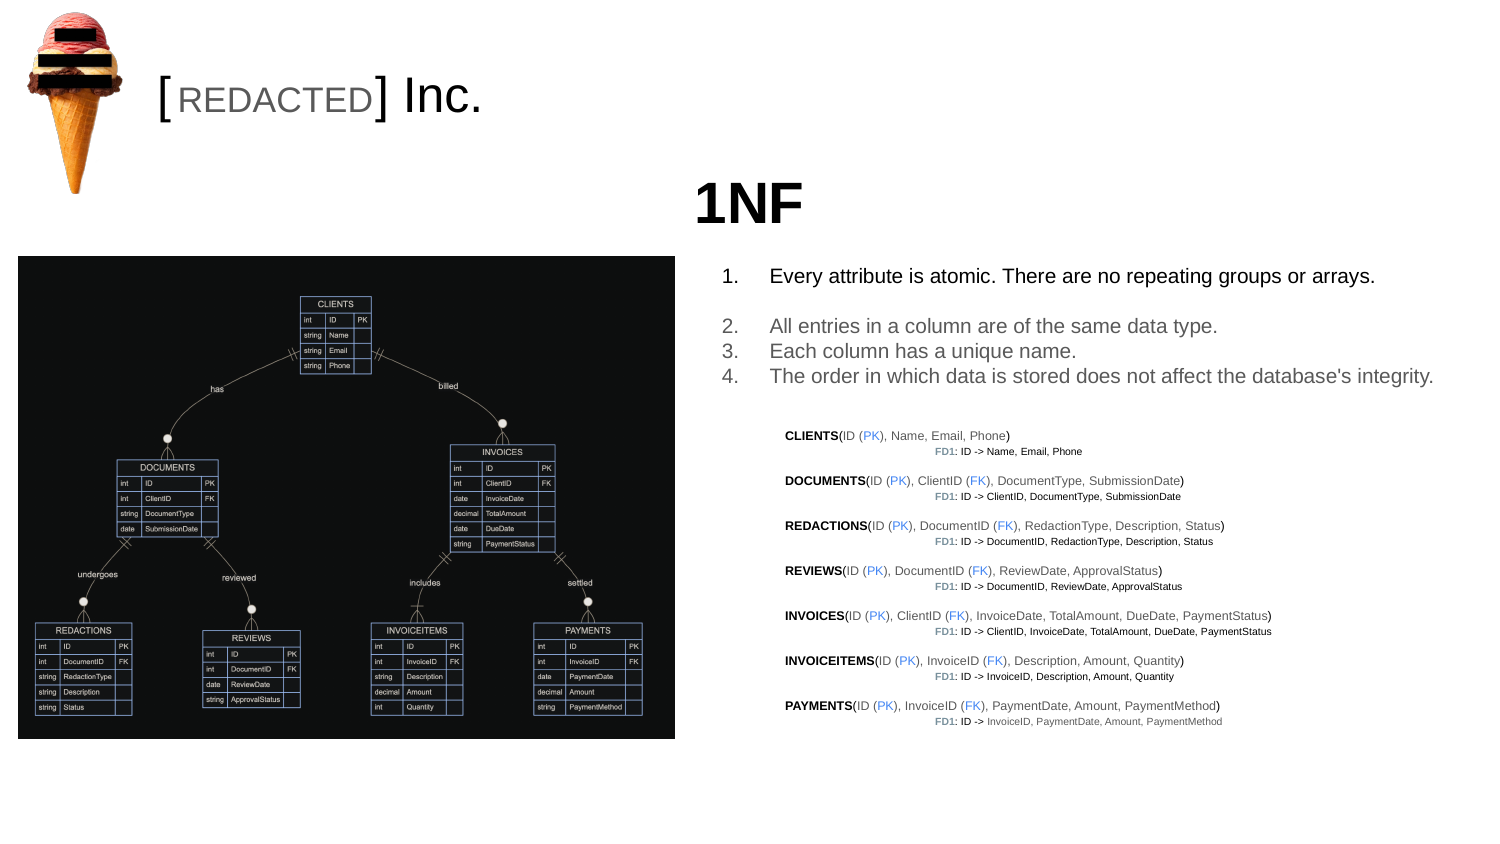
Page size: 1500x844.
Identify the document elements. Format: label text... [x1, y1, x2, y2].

picture [22, 8, 128, 196]
title [ ] Inc. [132, 16, 514, 138]
text_box CLIENTS(ID (PK), Name, Email, Phone) FD1: ID -> Name, Email, Phone DOCUMENTS(ID (PK), ClientID (FK), DocumentType, SubmissionDate) FD1: ID -> ClientID, DocumentType, SubmissionDate REDACTIONS(ID (PK), DocumentID (FK), RedactionType, Description, Status) FD1: ID -> DocumentID, RedactionType, Description, Status REVIEWS(ID (PK), DocumentID (FK), ReviewDate, ApprovalStatus) FD1: ID -> DocumentID, ReviewDate, ApprovalStatus INVOICES(ID (PK), ClientID (FK), InvoiceDate, TotalAmount, DueDate, PaymentStatus) FD1: ID -> ClientID, InvoiceDate, TotalAmount, DueDate, PaymentStatus INVOICEITEMS(ID (PK), InvoiceID (FK), Description, Amount, Quantity) FD1: ID -> InvoiceID, Description, Amount, Quantity PAYMENTS(ID (PK), InvoiceID (FK), PaymentDate, Amount, PaymentMethod) FD1: ID -> InvoiceID, PaymentDate, Amount, PaymentMethod [770, 412, 1304, 766]
picture [18, 256, 676, 740]
text_box 1NF Every attribute is atomic. There are no repeating groups or arrays. All entries in a column are of the same data type. Each column has a unique name. The order in which data is stored does not affect the database's integrity. [679, 150, 1461, 481]
text_box REDACTED [162, 61, 415, 127]
